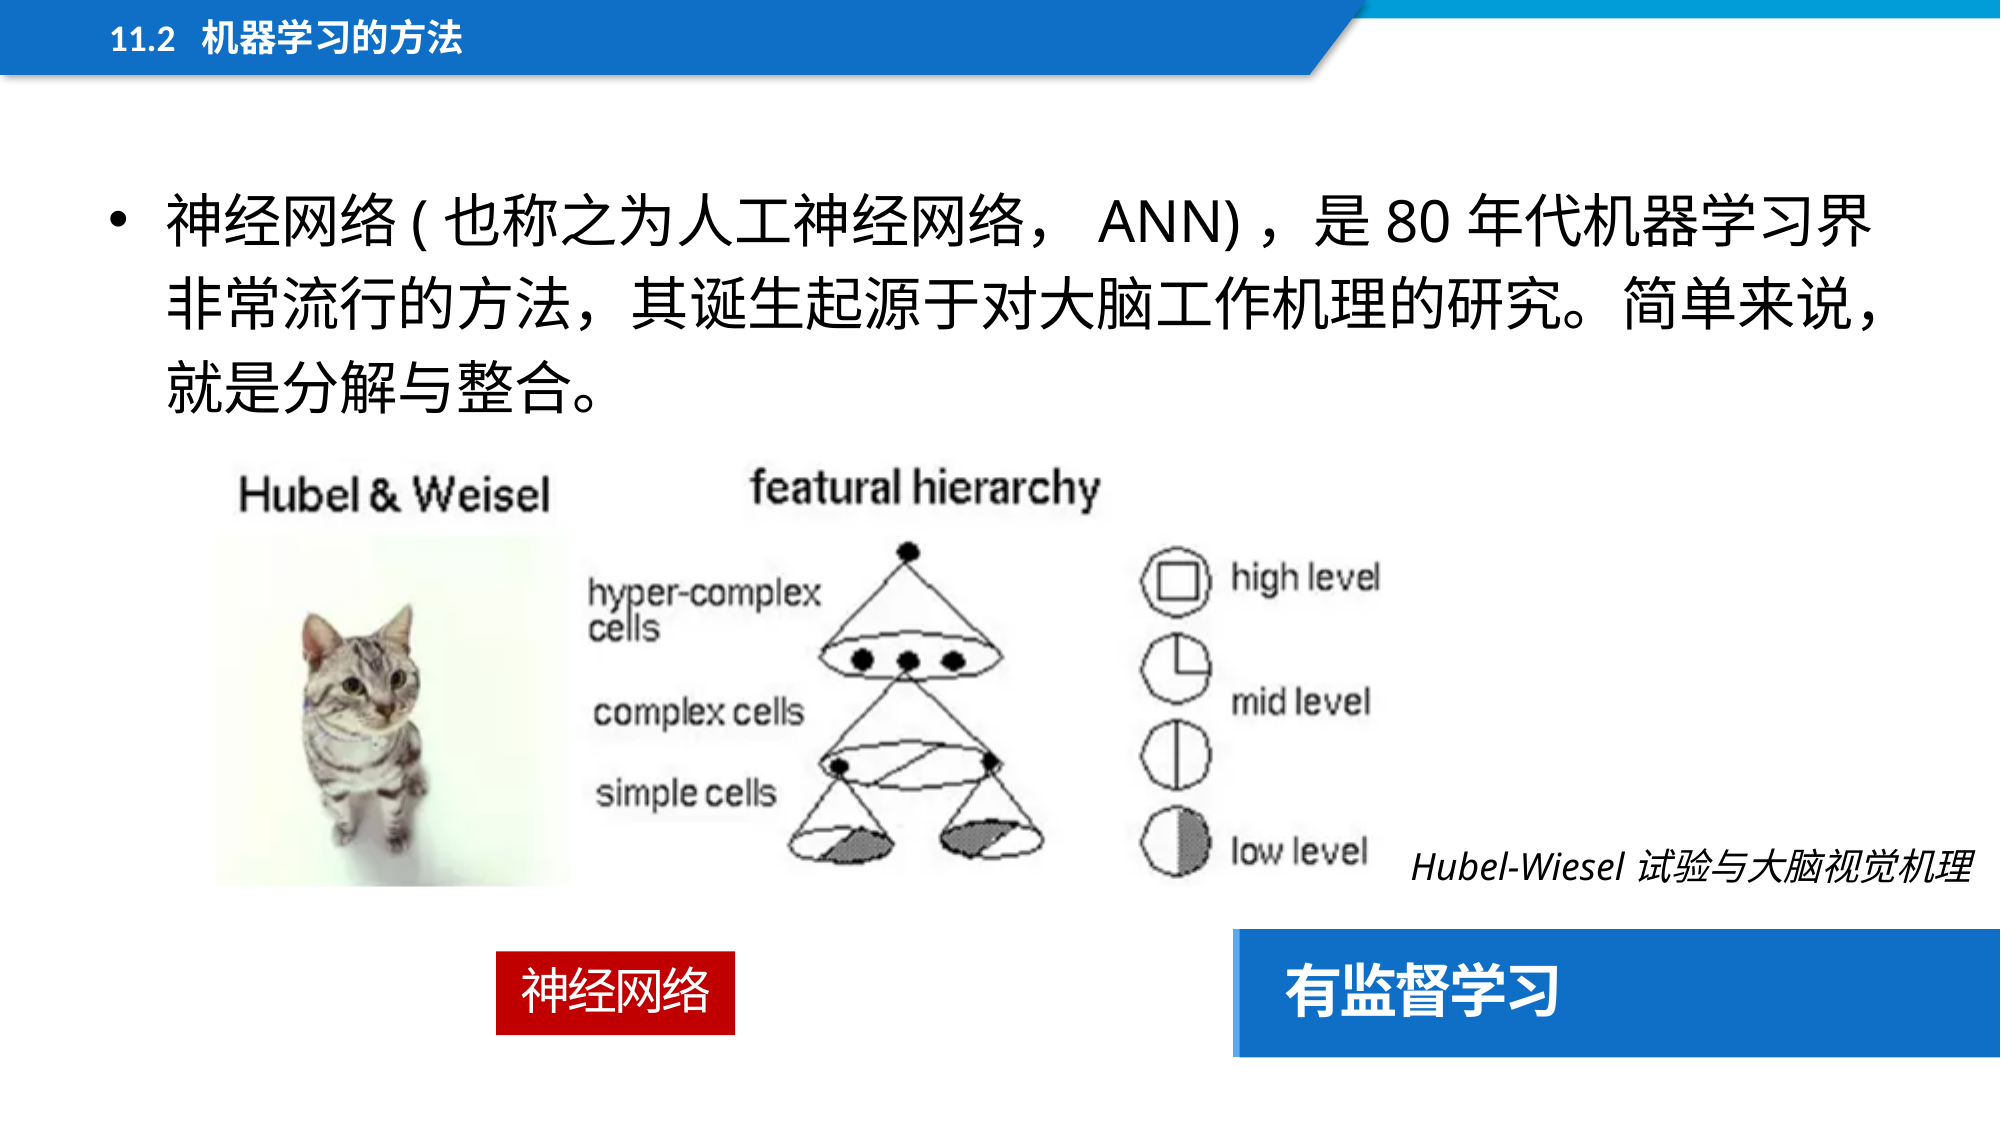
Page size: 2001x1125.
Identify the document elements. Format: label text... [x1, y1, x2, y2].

list 有监督学习 [1239, 929, 2000, 1058]
picture [213, 454, 1403, 891]
text_box 神经网络 [496, 951, 736, 1036]
list 11.2 机器学习的方法 [93, 11, 1138, 68]
text_box Hubel-Wiesel试验与大脑视觉机理 [1395, 835, 1987, 895]
text_box 神经网络(也称之为人工神经网络，ANN)，是80年代机器学习界非常流行的方法，其诞生起源于对大脑工作机理的研究。简单来说，就是分解与整合。 [93, 162, 1918, 720]
